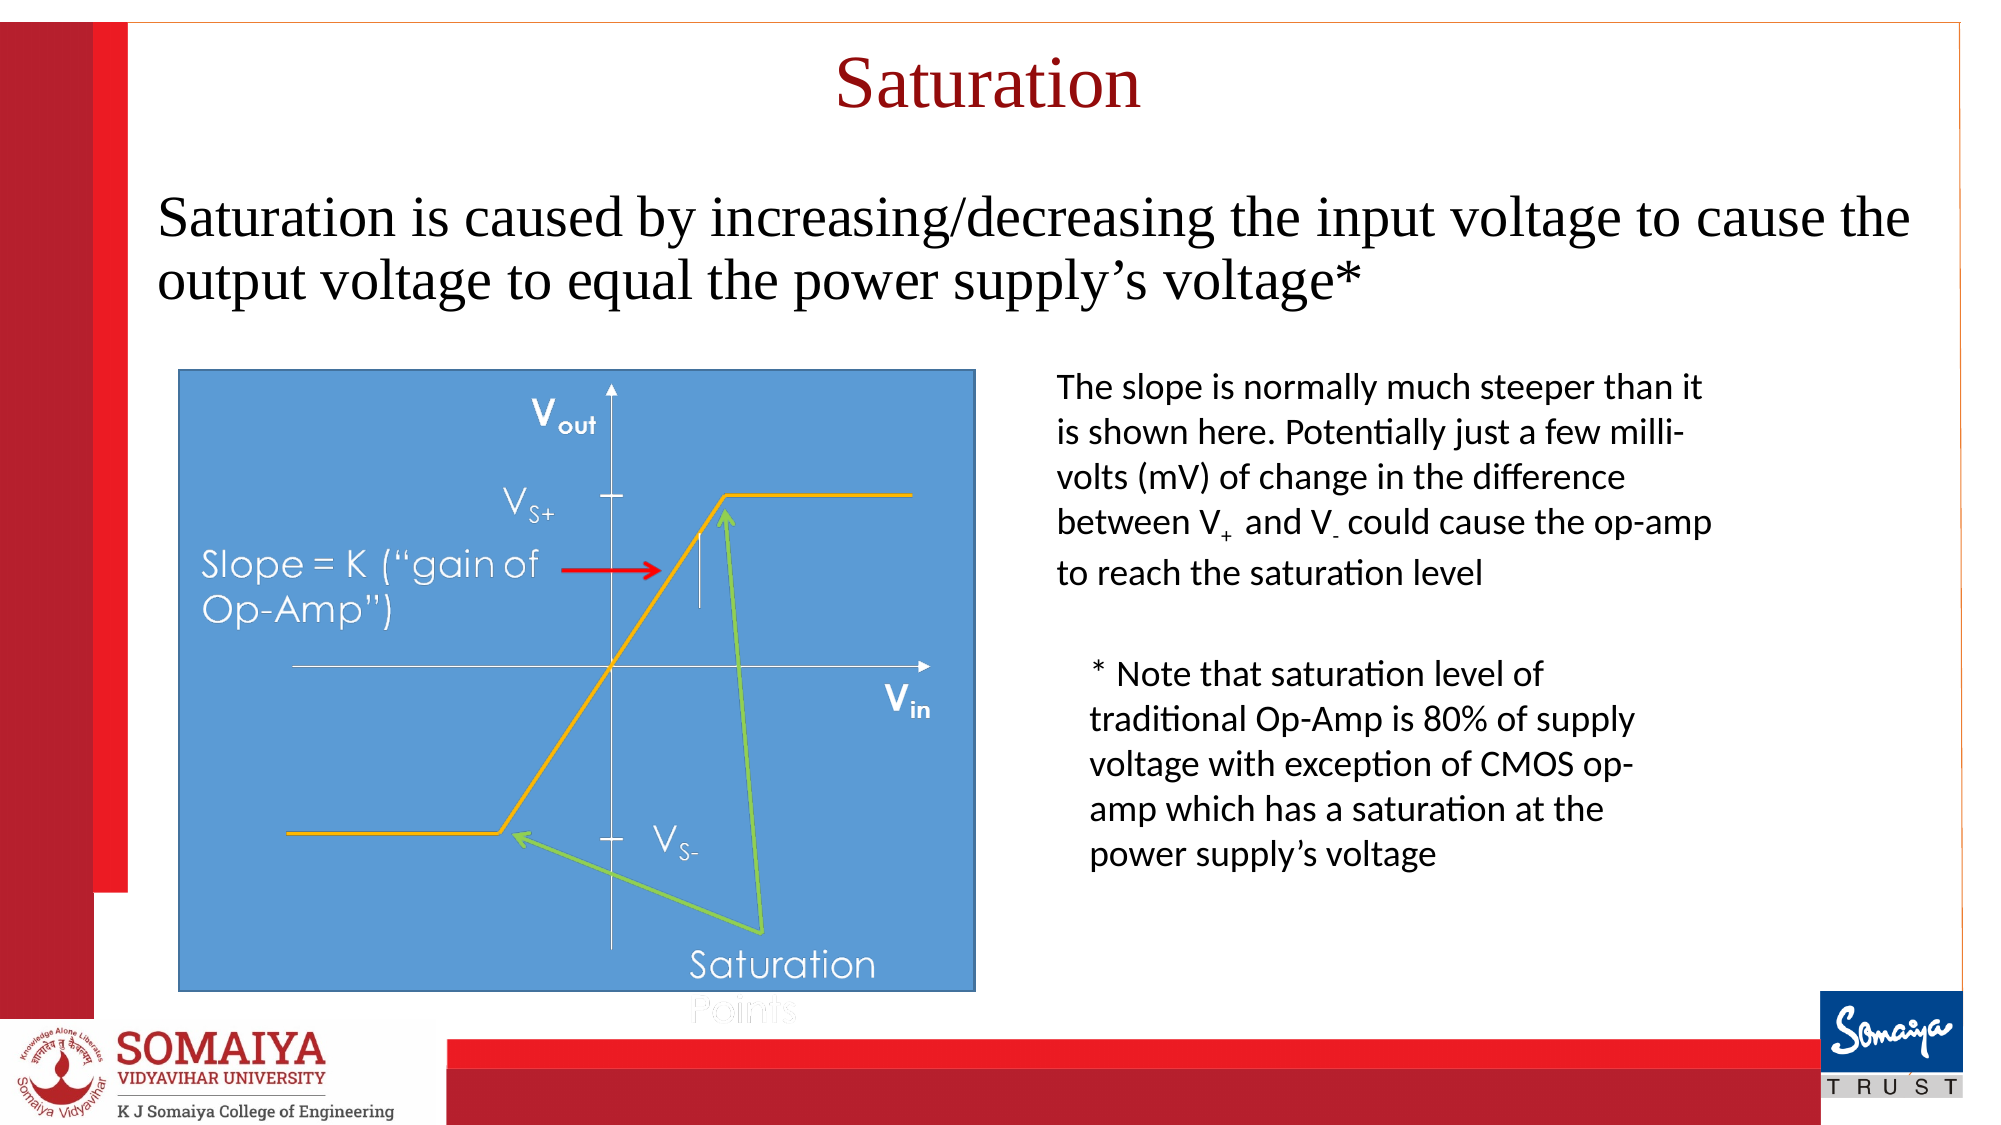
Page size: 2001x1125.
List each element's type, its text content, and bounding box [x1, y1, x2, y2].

text_box * Note that saturation level of traditional Op-Amp is 80% of supply voltage with exception of CMOS op-amp which has a saturation at the power supply’s voltage [1074, 641, 1662, 882]
title Saturation [178, 35, 1798, 178]
picture [1820, 991, 1963, 1098]
text_box [178, 369, 976, 992]
picture [0, 22, 1820, 1125]
list Saturation is caused by increasing/decreasing the input voltage to cause the output voltage to equal the power supply’s voltage* [142, 178, 1942, 1010]
text_box The slope is normally much steeper than it is shown here. Potentially just a few milli-volts (mV) of change in the difference between V+ and V- could cause the op-amp to reach the saturation level [1041, 354, 1730, 601]
